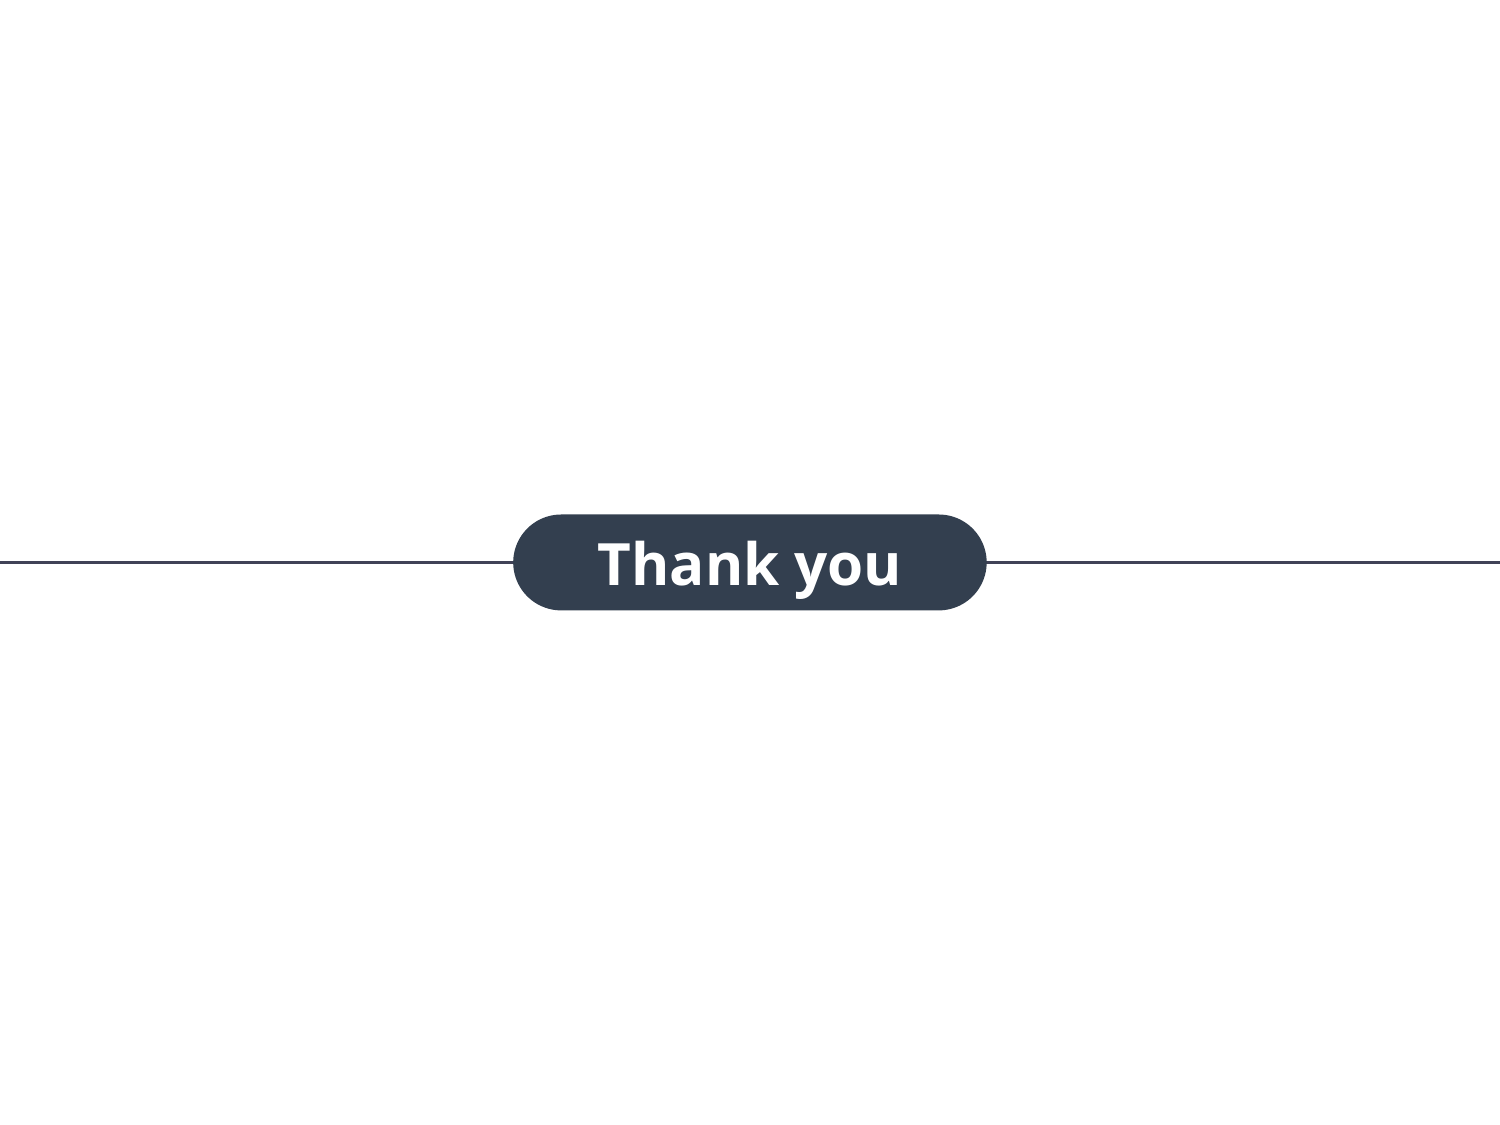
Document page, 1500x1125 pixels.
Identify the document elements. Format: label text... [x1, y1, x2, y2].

text_box Thank you [512, 513, 988, 562]
text_box Thank you [512, 563, 988, 612]
